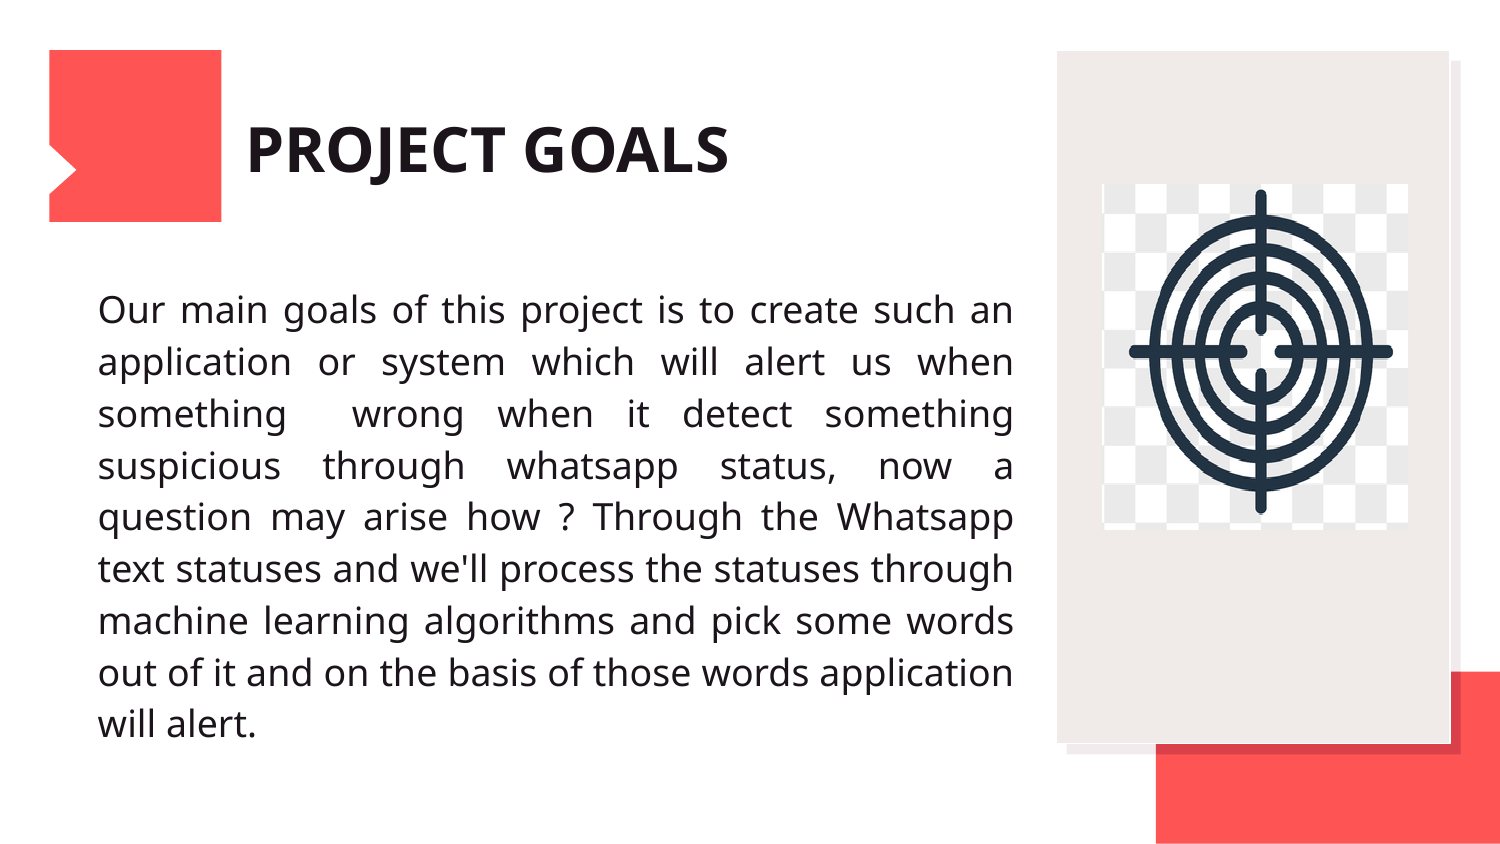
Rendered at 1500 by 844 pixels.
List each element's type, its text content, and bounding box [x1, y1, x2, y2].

picture [1101, 183, 1409, 530]
title PROJECT GOALS [244, 99, 1003, 185]
list Our main goals of this project is to create such an application or system which will alert us when something wrong when it detect something suspicious through whatsapp status, now a question may arise how ? Through the Whatsapp text statuses and we'll process the statuses through machine learning algorithms and pick some words out of it and on the basis of those words application will alert. [81, 279, 1016, 844]
